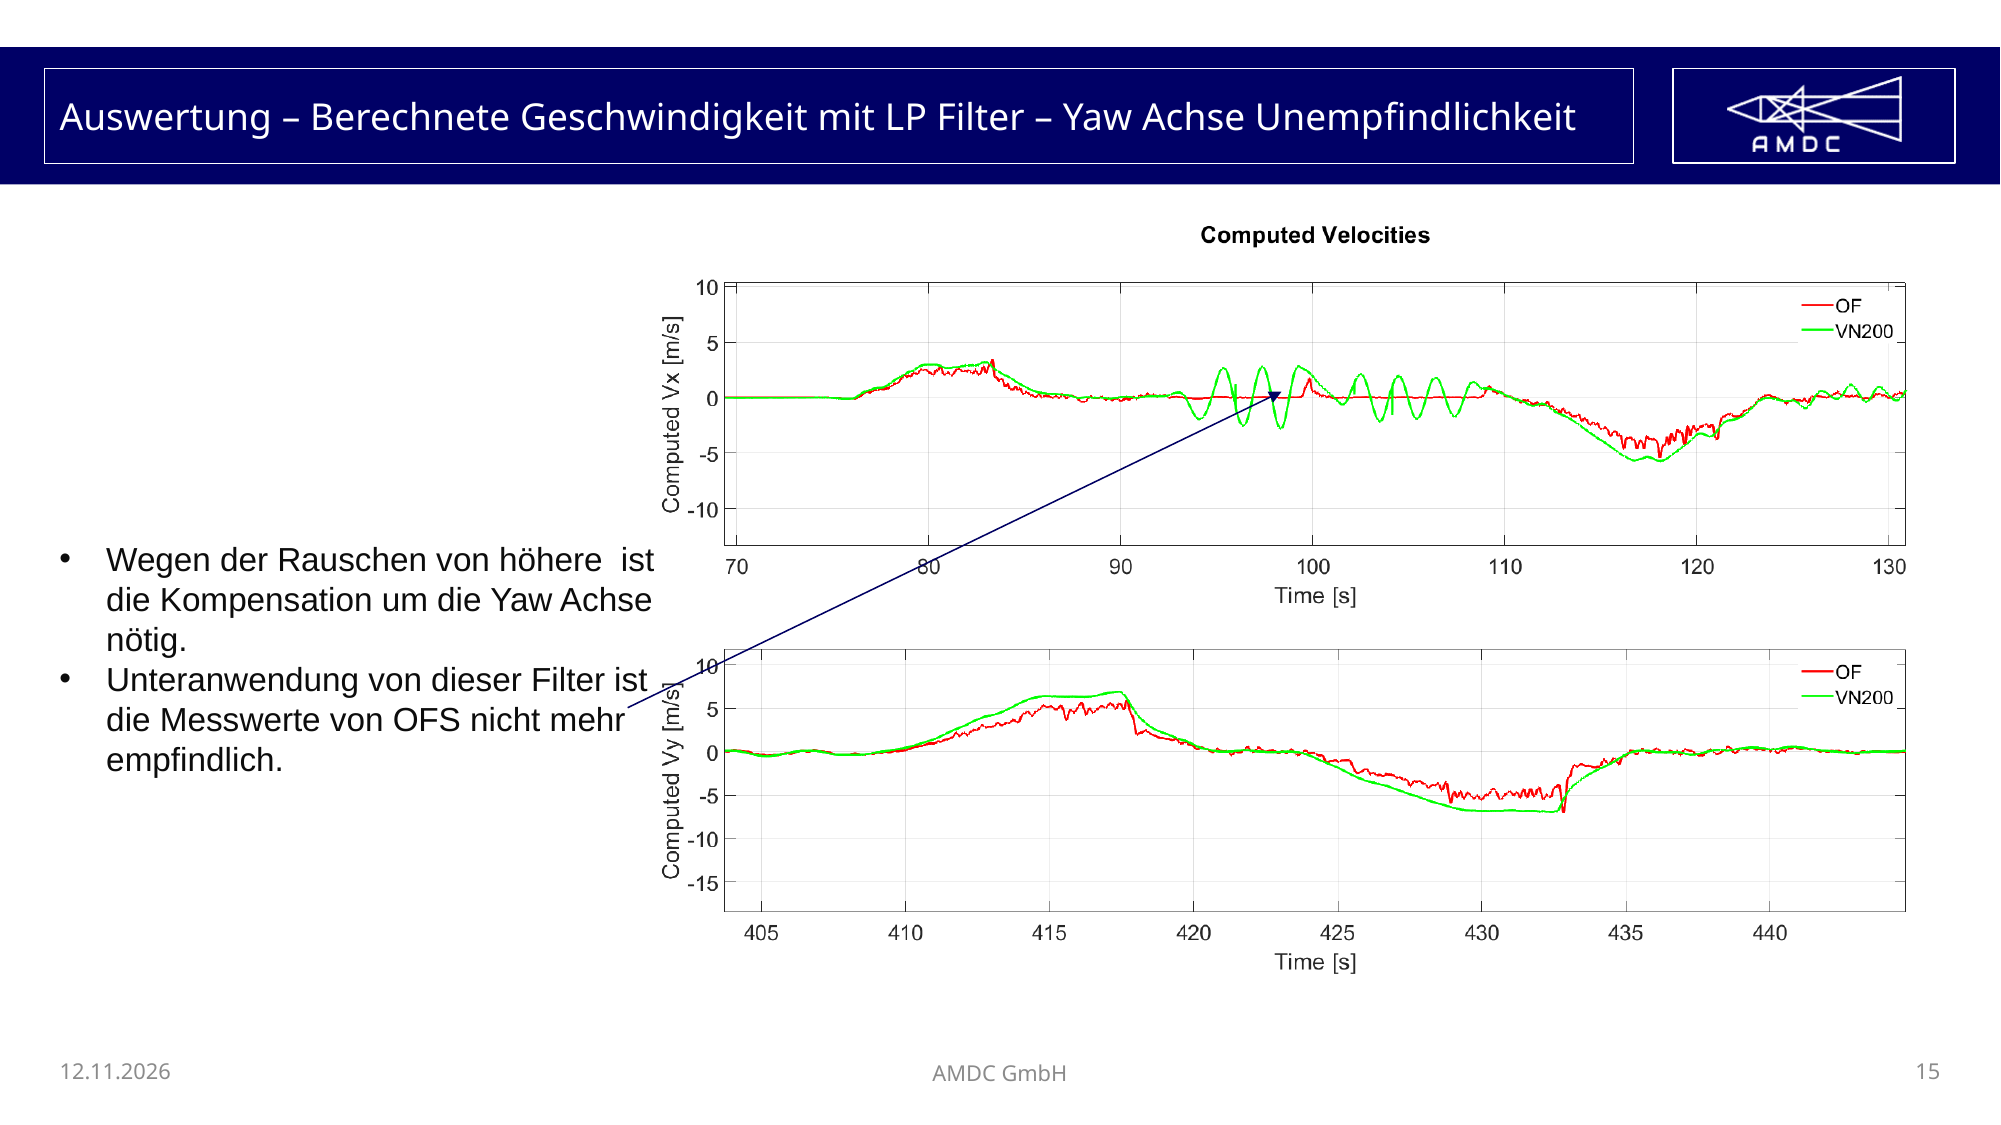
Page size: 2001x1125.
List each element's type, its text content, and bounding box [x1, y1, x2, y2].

footer AMDC GmbH [590, 1042, 1410, 1103]
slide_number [44, 1042, 567, 1103]
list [526, 224, 2000, 997]
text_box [627, 391, 1282, 708]
slide_number 15 [1433, 1042, 1956, 1103]
picture [1713, 71, 1916, 160]
title Auswertung – Berechnete Geschwindigkeit mit LP Filter – Yaw Achse Unempfindlichkeit [44, 68, 1634, 164]
